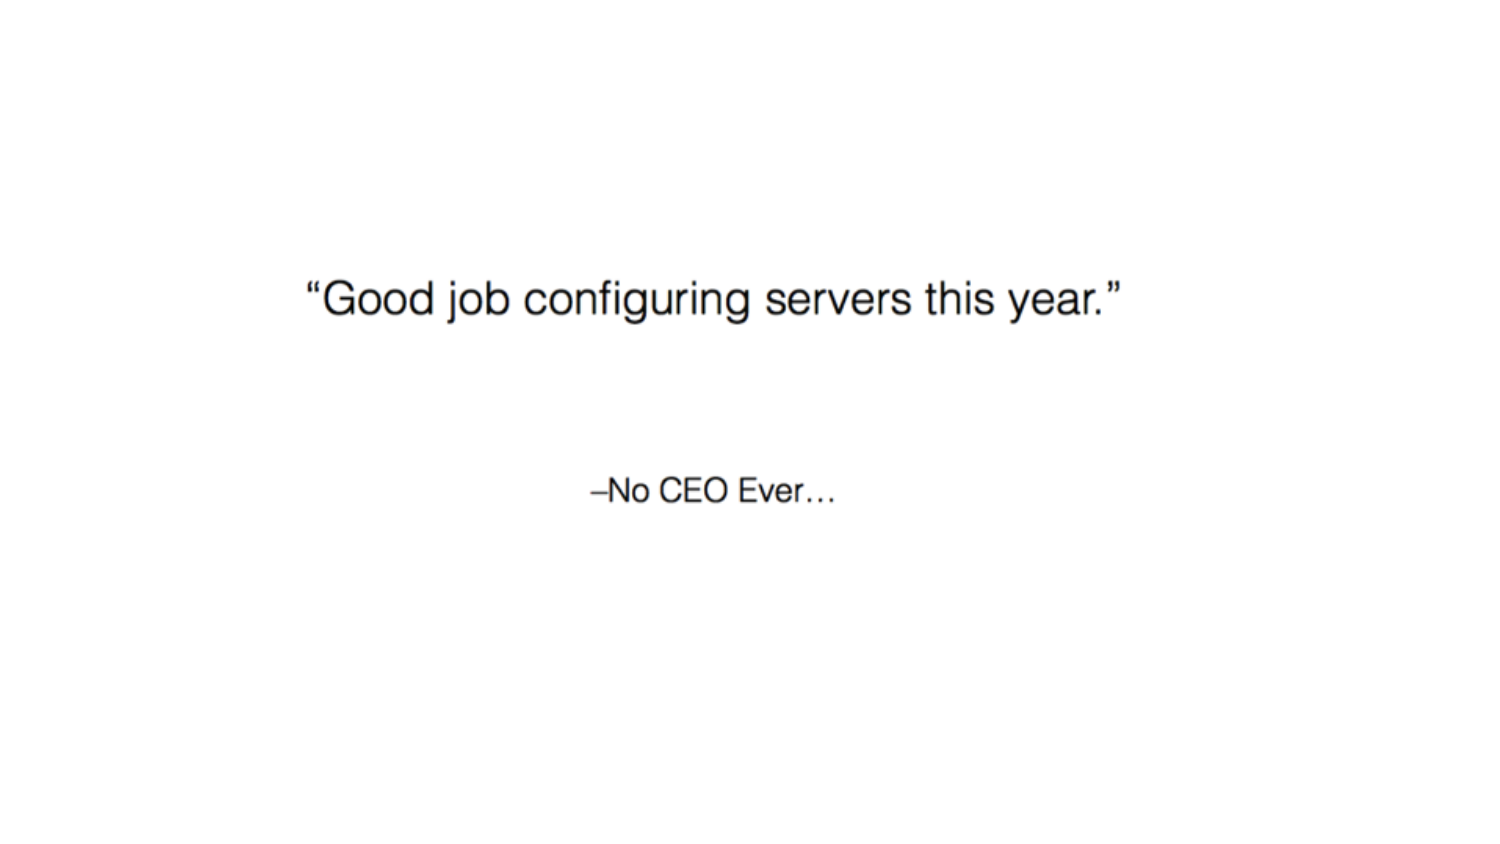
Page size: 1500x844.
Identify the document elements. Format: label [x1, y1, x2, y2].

picture [266, 218, 1162, 561]
